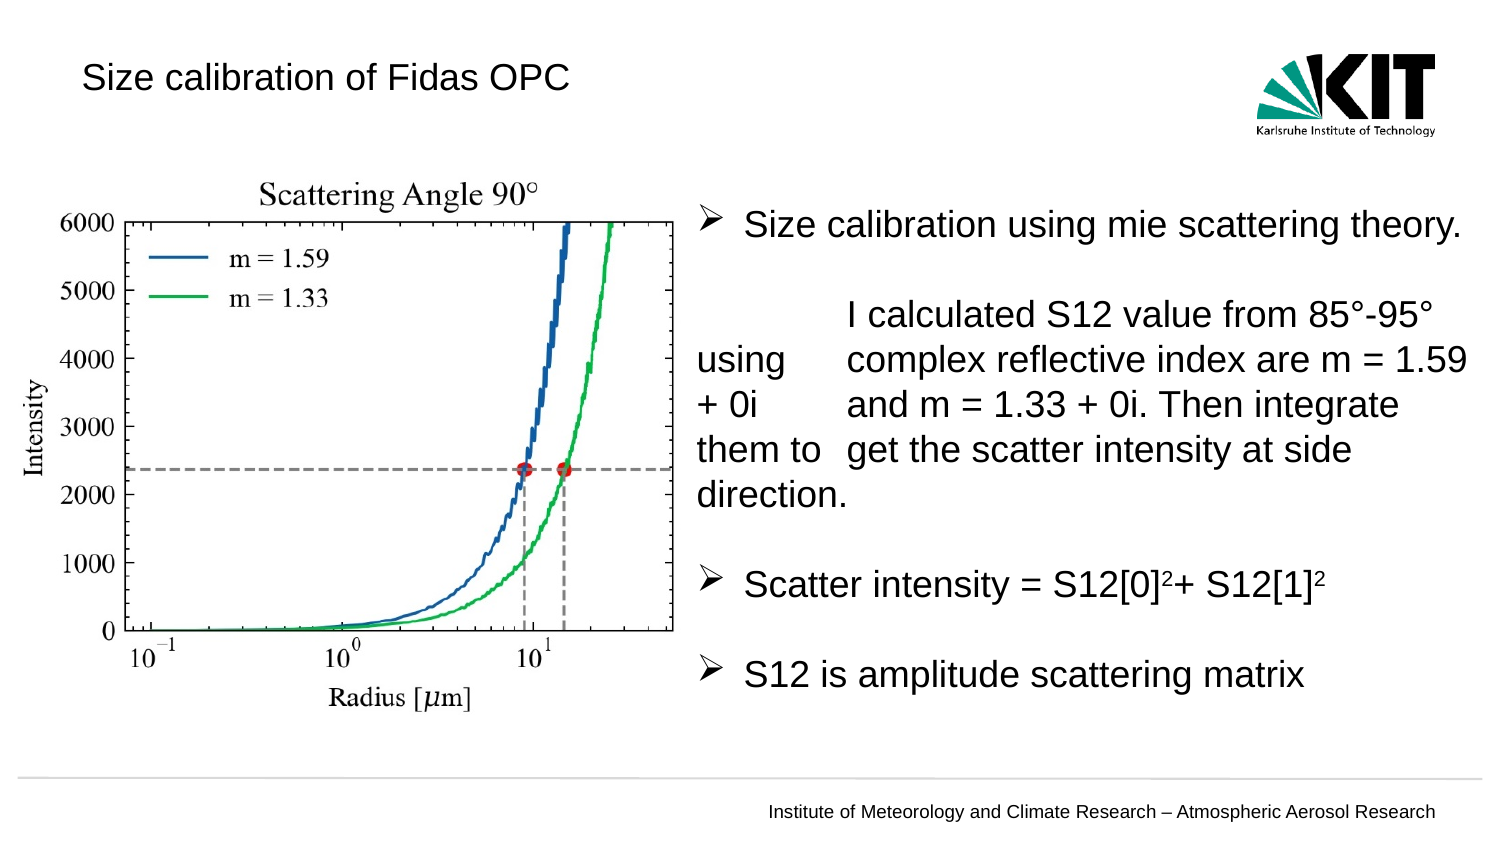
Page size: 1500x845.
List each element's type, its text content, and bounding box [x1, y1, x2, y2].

picture [12, 171, 682, 723]
text_box Size calibration using mie scattering theory. I calculated S12 value from 85°-95° using complex reflective index are m = 1.59 + 0i and m = 1.33 + 0i. Then integrate them to get the scatter intensity at side direction. Scatter intensity = S12[0]2+ S12[1]2 S12 is amplitude scattering matrix [681, 192, 1491, 748]
text_box Size calibration of Fidas OPC [66, 45, 586, 105]
picture [1257, 54, 1435, 137]
